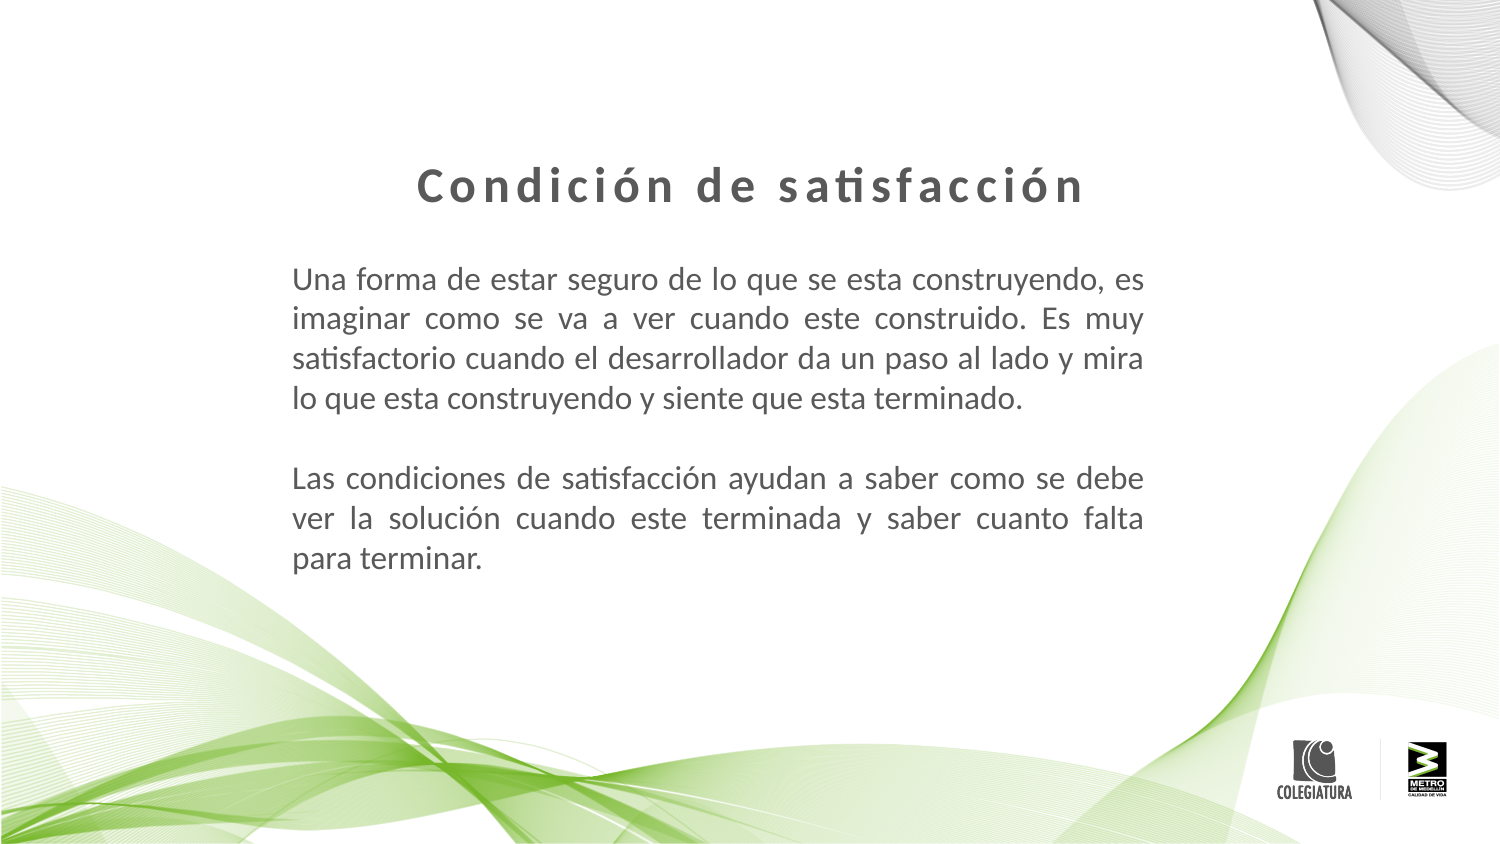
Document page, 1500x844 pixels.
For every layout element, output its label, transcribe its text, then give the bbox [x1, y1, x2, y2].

picture [1, 334, 1499, 844]
text_box Condición de satisfacción [277, 146, 1223, 217]
text_box Una forma de estar seguro de lo que se esta construyendo, es imaginar como se va a ver cuando este construido. Es muy satisfactorio cuando el desarrollador da un paso al lado y mira lo que esta construyendo y siente que esta terminado. Las condiciones de satisfacción ayudan a saber como se debe ver la solución cuando este terminada y saber cuanto falta para terminar. [277, 249, 1161, 334]
picture [1297, 0, 1500, 217]
